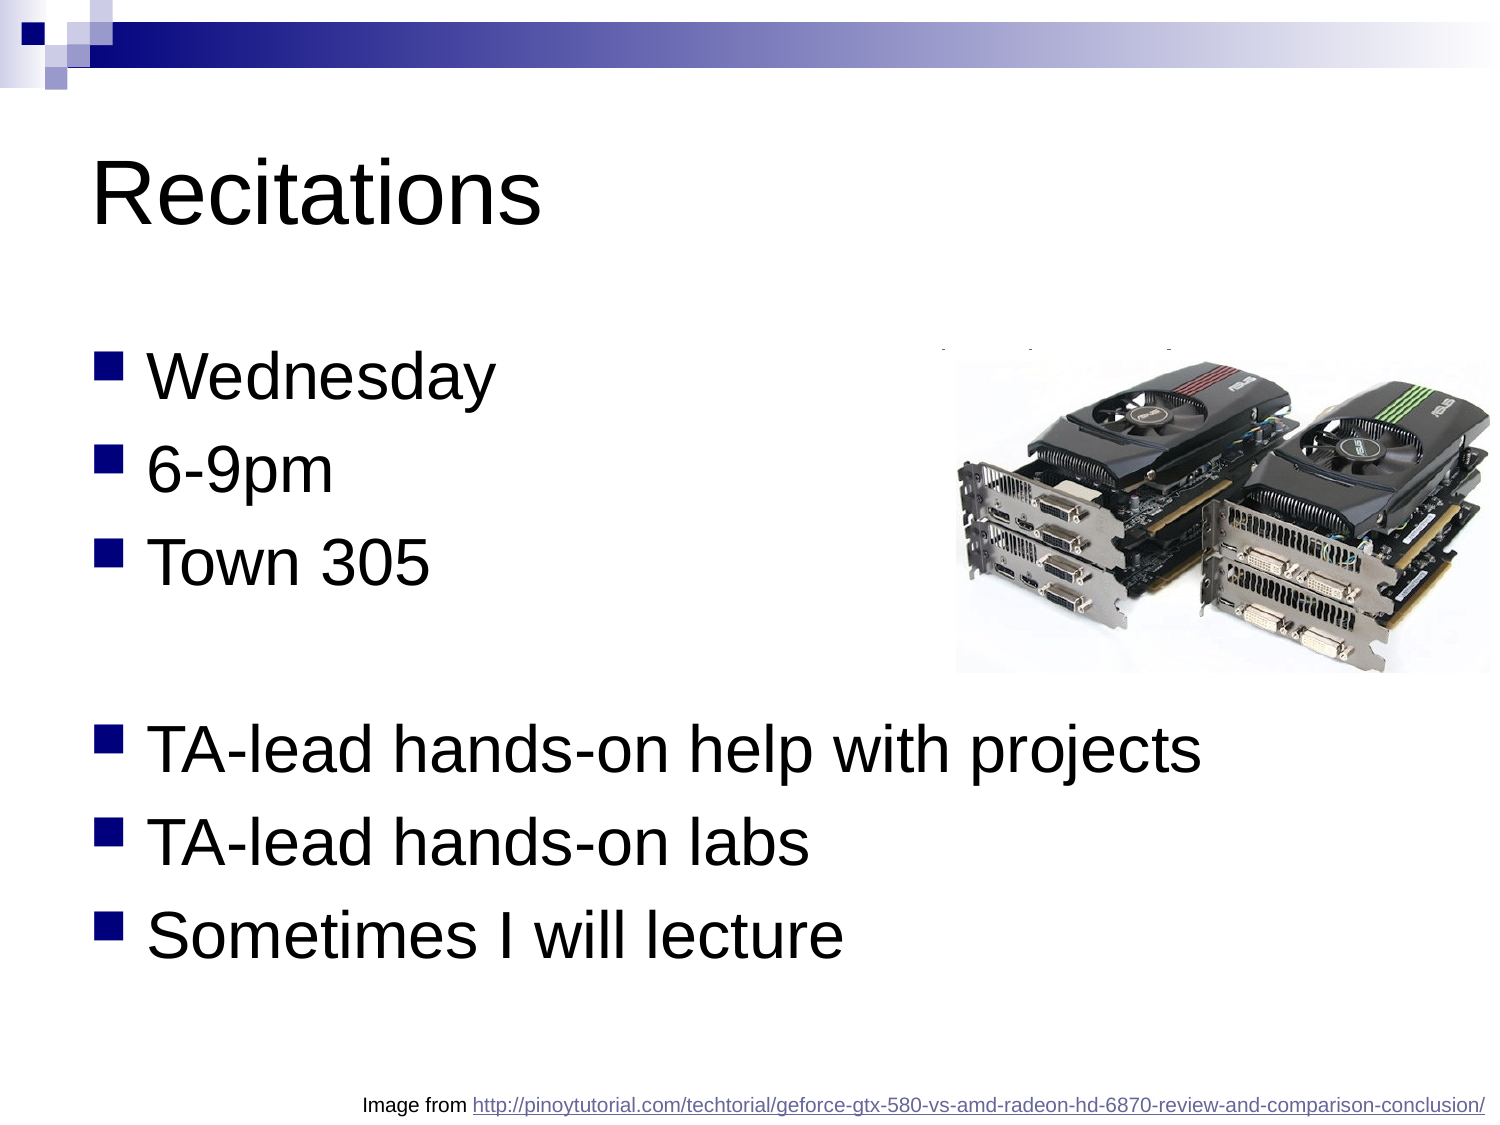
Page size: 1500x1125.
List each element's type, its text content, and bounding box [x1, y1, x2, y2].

text_box Image from http://pinoytutorial.com/techtorial/geforce-gtx-580-vs-amd-radeon-hd-6870-review-and-comparison-conclusion/ [0, 1084, 1500, 1125]
title Recitations [75, 75, 1425, 300]
list Wednesday 6-9pm Town 305 TA-lead hands-on help with projects TA-lead hands-on labs Sometimes I will lecture [75, 324, 1500, 963]
picture [932, 349, 1500, 679]
